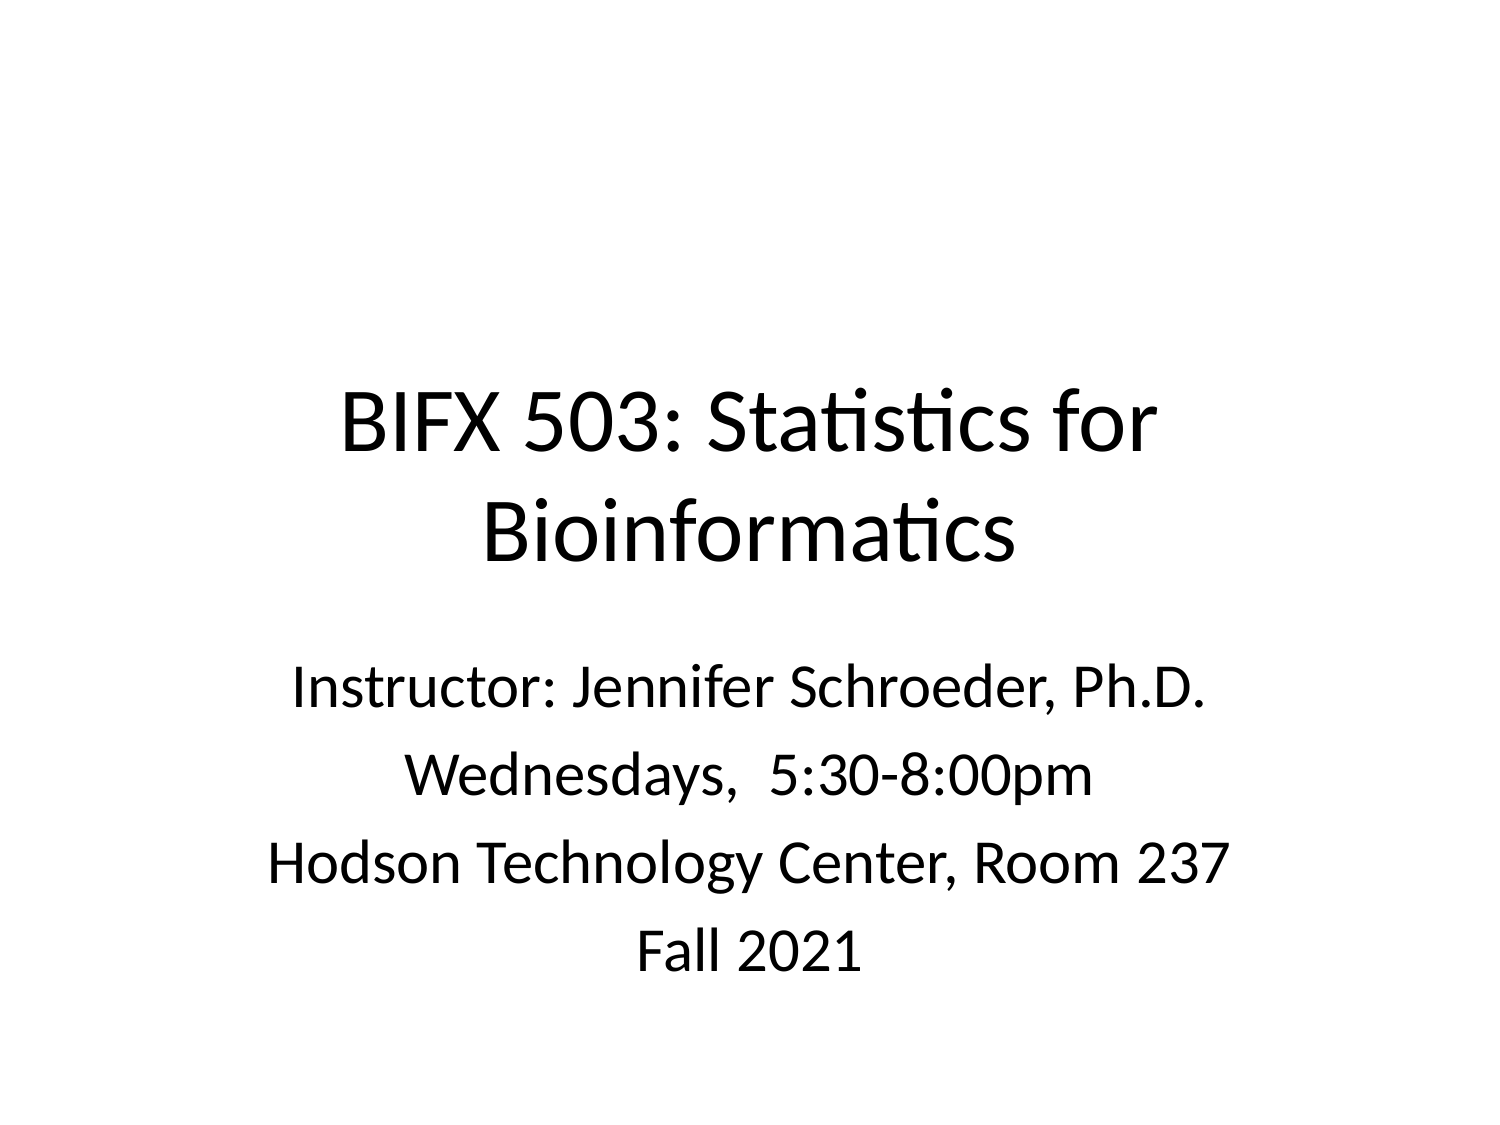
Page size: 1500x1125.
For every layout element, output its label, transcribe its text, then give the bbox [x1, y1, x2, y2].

title BIFX 503: Statistics for Bioinformatics [112, 349, 1388, 591]
subtitle Instructor: Jennifer Schroeder, Ph.D. Wednesdays, 5:30-8:00pm Hodson Technology Center, Room 237 Fall 2021 [225, 637, 1275, 998]
